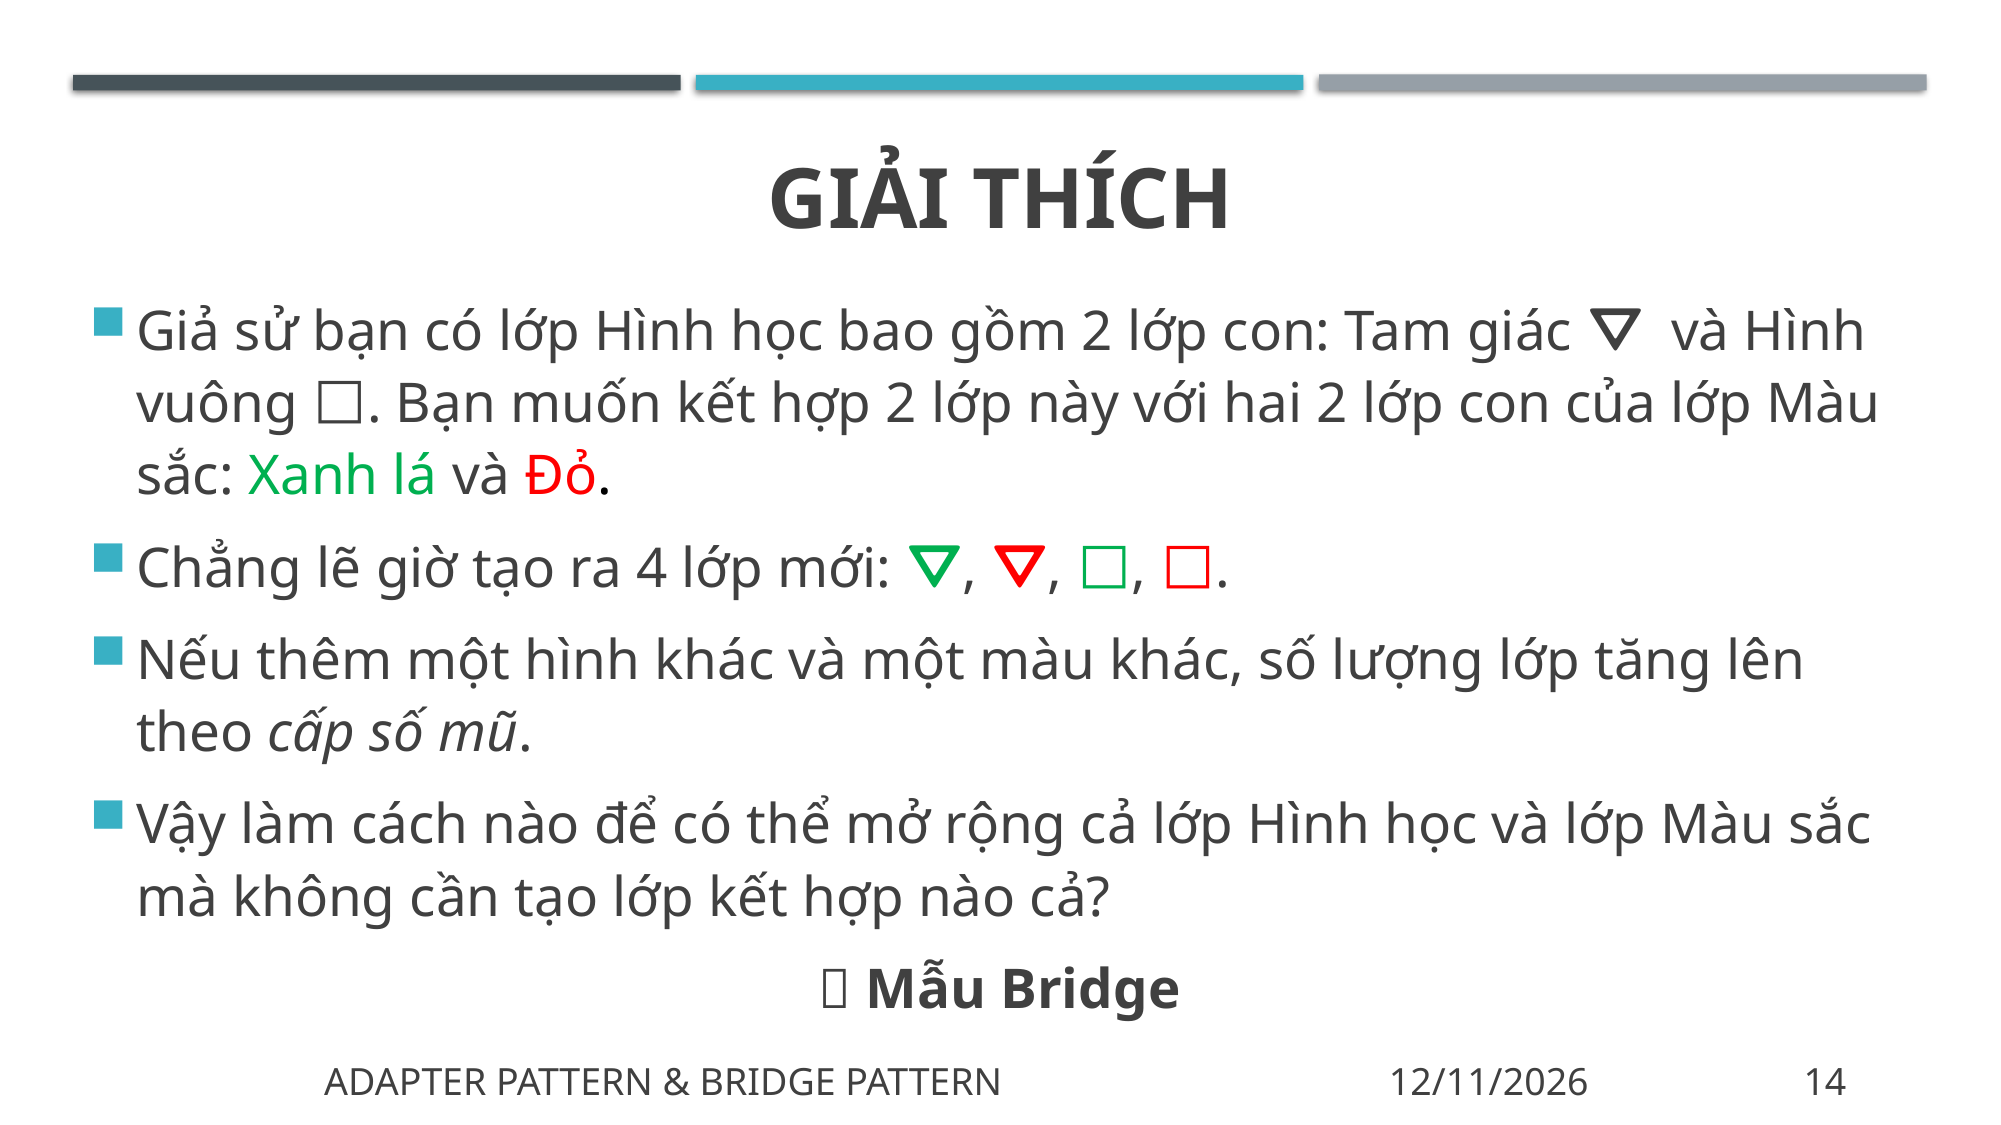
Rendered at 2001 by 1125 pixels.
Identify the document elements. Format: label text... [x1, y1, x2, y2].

footer Adapter pattern & bridge pattern [100, 1053, 1226, 1114]
slide_number 14 [1750, 1053, 1901, 1114]
list Giả sử bạn có lớp Hình học bao gồm 2 lớp con: Tam giác ⛛ và Hình vuông ⬜. Bạn muốn kết hợp 2 lớp này với hai 2 lớp con của lớp Màu sắc: Xanh lá và Đỏ. Chẳng lẽ giờ tạo ra 4 lớp mới: ⛛, ⛛, ⬜, ⬜. Nếu thêm một hình khác và một màu khác, số lượng lớp tăng lên theo cấp số mũ. Vậy làm cách nào để có thể mở rộng cả lớp Hình học và lớp Màu sắc mà không cần tạo lớp kết hợp nào cả?  Mẫu Bridge [73, 279, 1926, 1030]
title Giải thích [100, 104, 1901, 255]
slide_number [1263, 1053, 1714, 1114]
